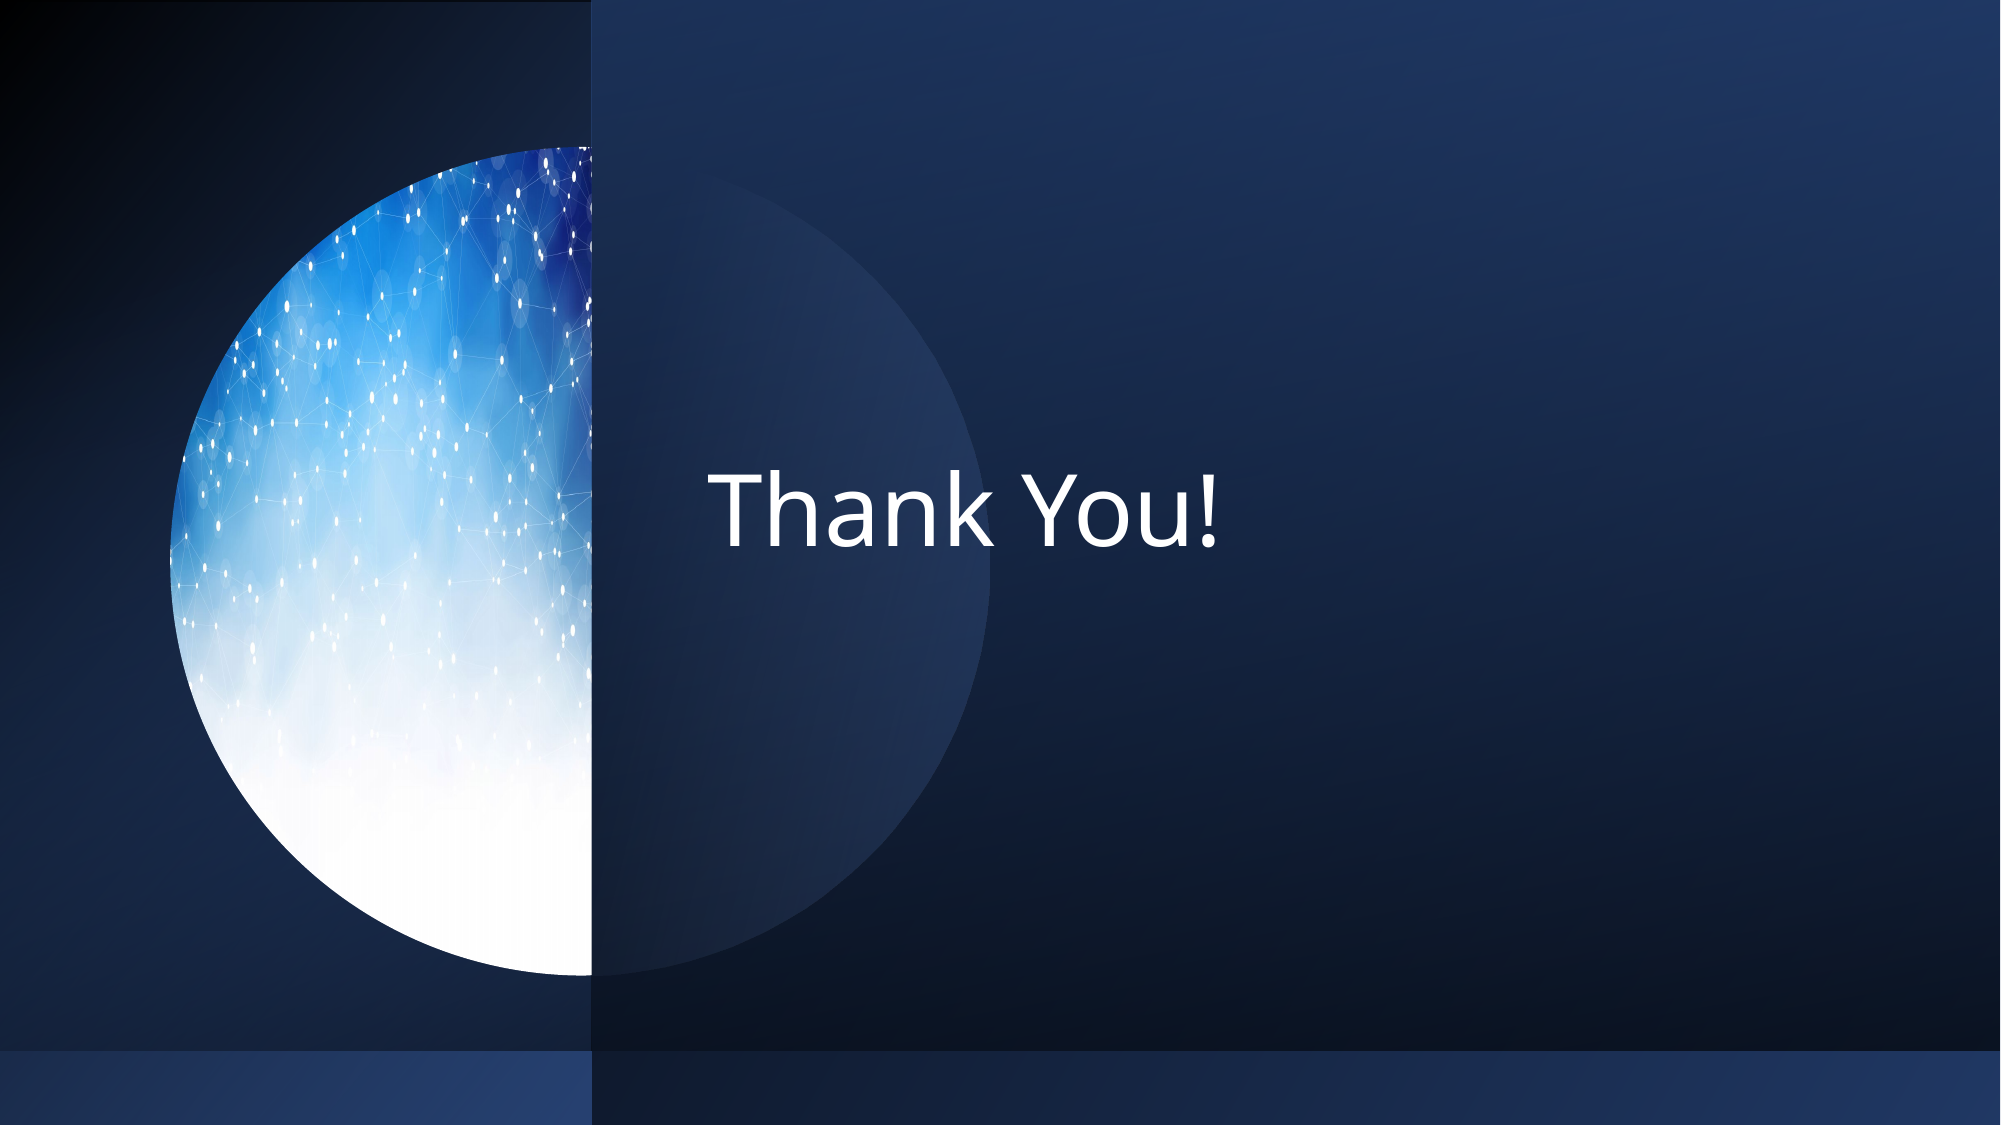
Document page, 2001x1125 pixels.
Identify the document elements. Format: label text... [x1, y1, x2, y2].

text_box [0, 1051, 593, 1125]
text_box [593, 153, 991, 977]
picture [170, 146, 592, 976]
text_box [591, 0, 2000, 1051]
text_box [0, 1, 593, 1051]
text_box [593, 1051, 2000, 1125]
text_box Thank You! [692, 192, 1775, 576]
